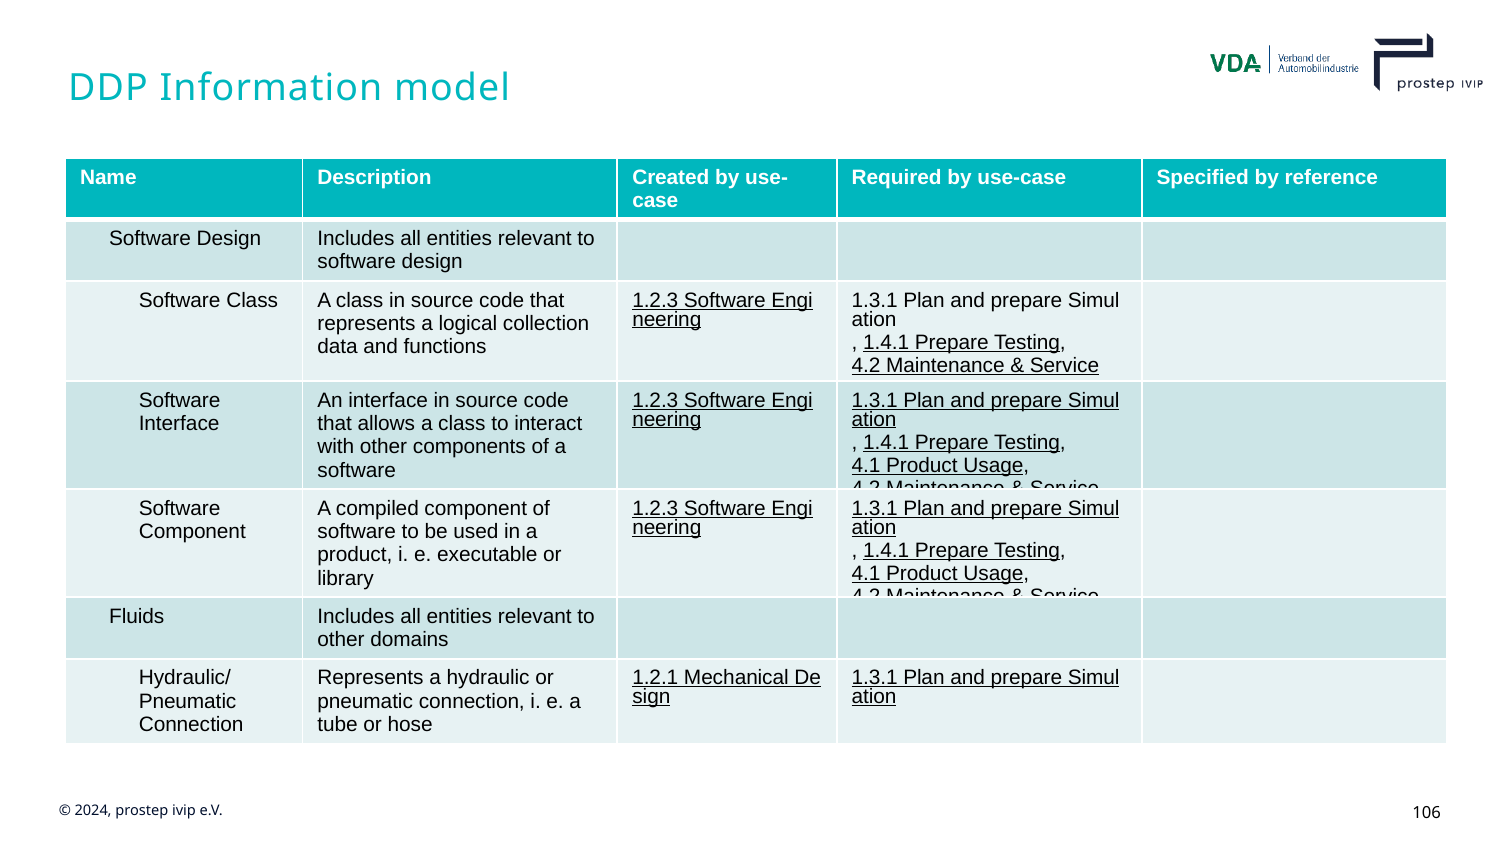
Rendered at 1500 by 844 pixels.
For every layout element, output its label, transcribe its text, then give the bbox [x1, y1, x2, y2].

table_cell 1.2.1 Mechanical Design [618, 660, 836, 743]
table_cell Software Component [66, 490, 302, 596]
picture [1208, 43, 1360, 75]
table_header Required by use-case [838, 159, 1141, 217]
table_cell Software Class [66, 282, 302, 380]
table_cell [838, 598, 1141, 658]
table_cell [618, 598, 836, 658]
table_cell [618, 222, 836, 280]
table_header Created by use-case [618, 159, 836, 217]
title DDP Information model [53, 55, 1177, 158]
table_cell 1.3.1 Plan and prepare Simulation, 1.4.1 Prepare Testing, 4.1 Product Usage, 4.2 Maintenance & Service [838, 490, 1141, 596]
table_cell 1.2.3 Software Engineering [618, 490, 836, 596]
table_cell Represents a hydraulic or pneumatic connection, i. e. a tube or hose [303, 660, 616, 743]
table_cell An interface in source code that allows a class to interact with other components of a software [303, 382, 616, 488]
table_cell Software Design [66, 222, 302, 280]
table_cell A compiled component of software to be used in a product, i. e. executable or library [303, 490, 616, 596]
table_cell Fluids [66, 598, 302, 658]
table_cell 1.3.1 Plan and prepare Simulation, 1.4.1 Prepare Testing, 4.1 Product Usage, 4.2 Maintenance & Service [838, 382, 1141, 488]
table_header Specified by reference [1143, 159, 1446, 217]
table_cell Hydraulic/Pneumatic Connection [66, 660, 302, 743]
table_header Name [66, 159, 302, 217]
table_cell A class in source code that represents a logical collection data and functions [303, 282, 616, 380]
table_cell [838, 222, 1141, 280]
table_cell Software Interface [66, 382, 302, 488]
table_cell [1143, 382, 1446, 488]
table_cell 1.2.3 Software Engineering [618, 282, 836, 380]
table_cell [1143, 490, 1446, 596]
table_cell [1143, 222, 1446, 280]
table_cell [1143, 282, 1446, 380]
picture [1373, 32, 1483, 92]
table_cell Includes all entities relevant to software design [303, 222, 616, 280]
table_cell [1143, 598, 1446, 658]
table_cell 1.3.1 Plan and prepare Simulation [838, 660, 1141, 743]
table_cell Includes all entities relevant to other domains [303, 598, 616, 658]
table_cell 1.2.3 Software Engineering [618, 382, 836, 488]
table_cell 1.3.1 Plan and prepare Simulation, 1.4.1 Prepare Testing, 4.2 Maintenance & Service [838, 282, 1141, 380]
table_header Description [303, 159, 616, 217]
table_cell [1143, 660, 1446, 743]
